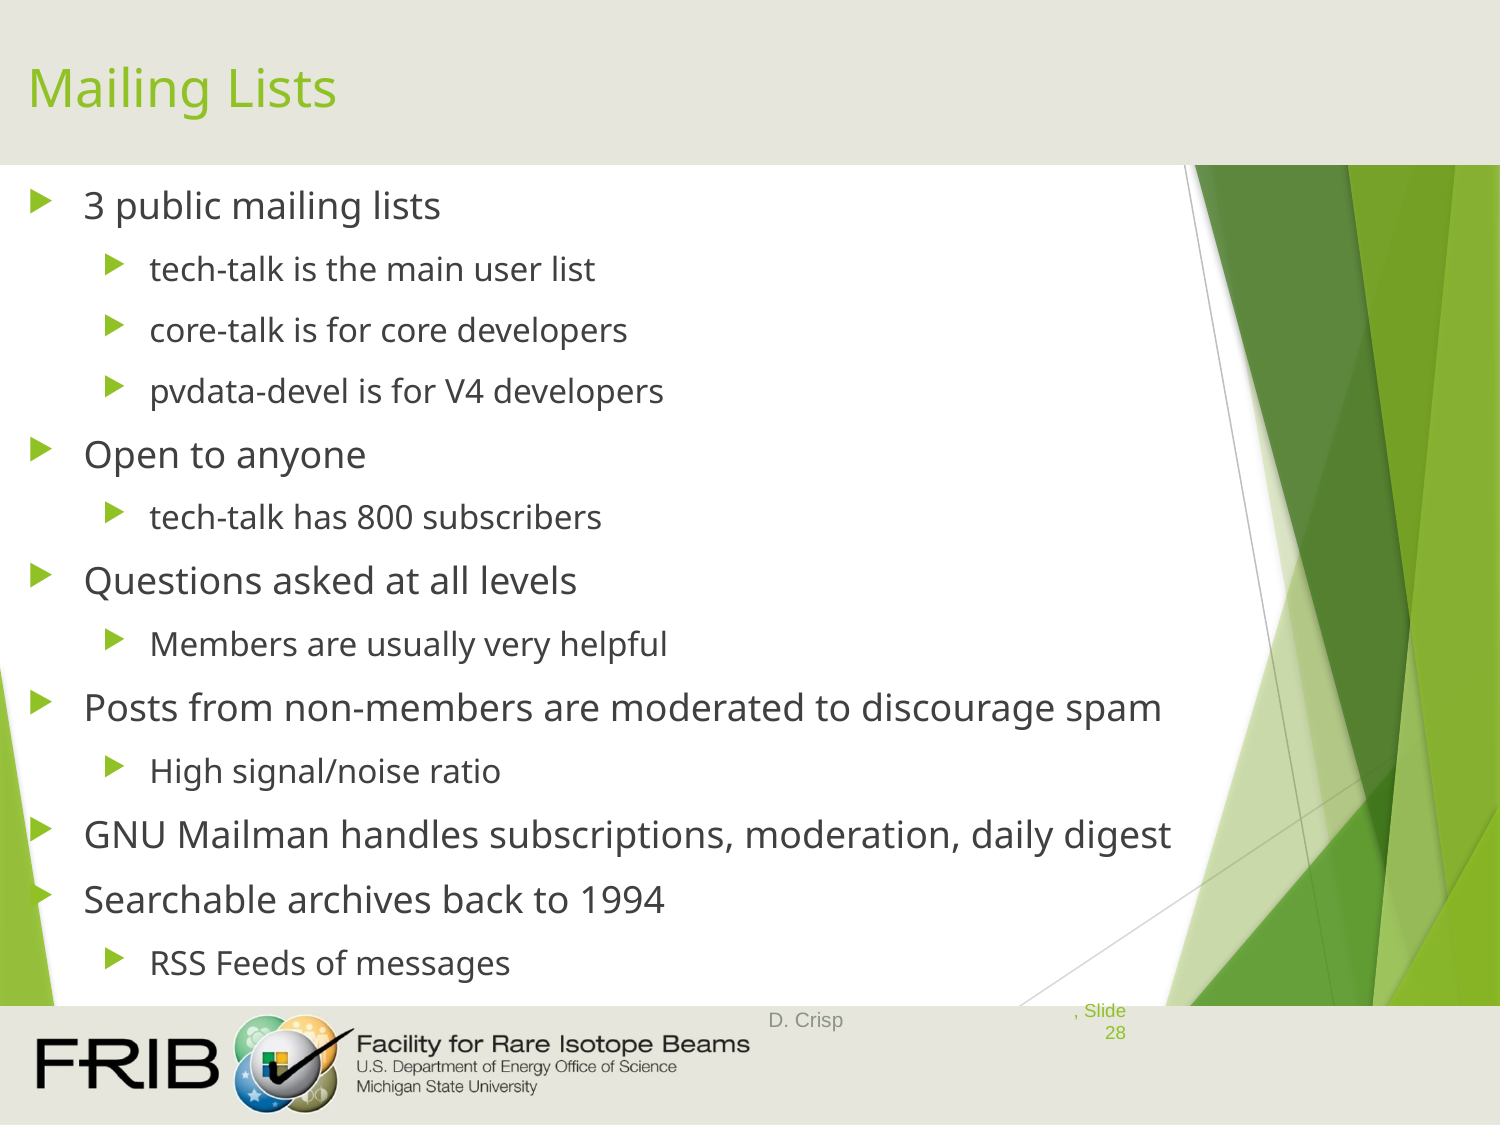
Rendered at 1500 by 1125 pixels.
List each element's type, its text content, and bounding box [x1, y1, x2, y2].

footer D. Crisp [99, 991, 859, 1051]
picture [0, 0, 1500, 165]
slide_number , Slide 28 [1057, 991, 1142, 1051]
picture [0, 1006, 1500, 1125]
title Mailing Lists [12, 46, 1488, 127]
list 3 public mailing lists tech-talk is the main user list core-talk is for core developers pvdata-devel is for V4 developers Open to anyone tech-talk has 800 subscribers Questions asked at all levels Members are usually very helpful Posts from non-members are moderated to discourage spam High signal/noise ratio GNU Mailman handles subscriptions, moderation, daily digest Searchable archives back to 1994 RSS Feeds of messages [12, 175, 1488, 1000]
